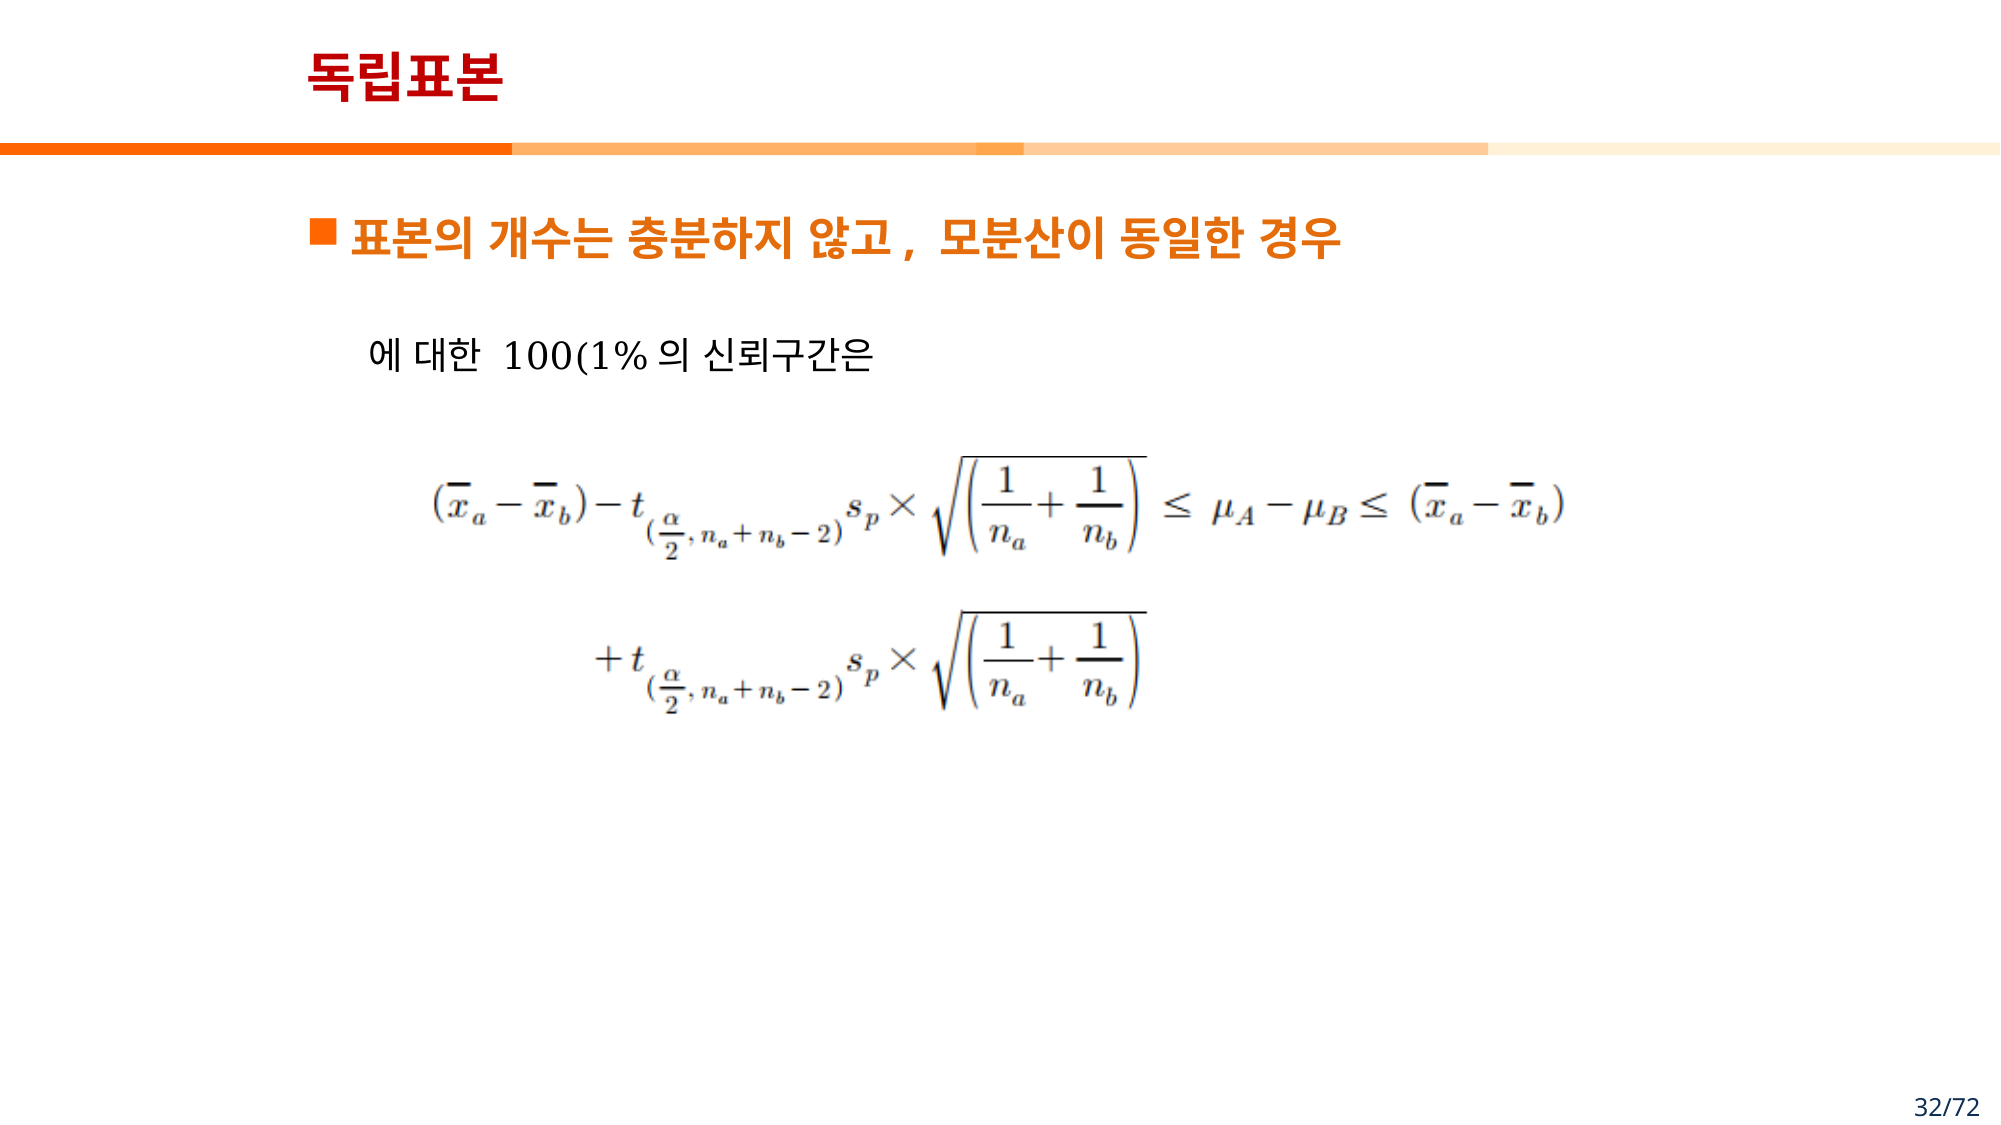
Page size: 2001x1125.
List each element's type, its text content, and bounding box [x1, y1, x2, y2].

picture [433, 455, 1567, 716]
title 독립표본 [291, 31, 1674, 122]
list 표본의 개수는 충분하지 않고, 모분산이 동일한 경우 [291, 174, 1709, 266]
